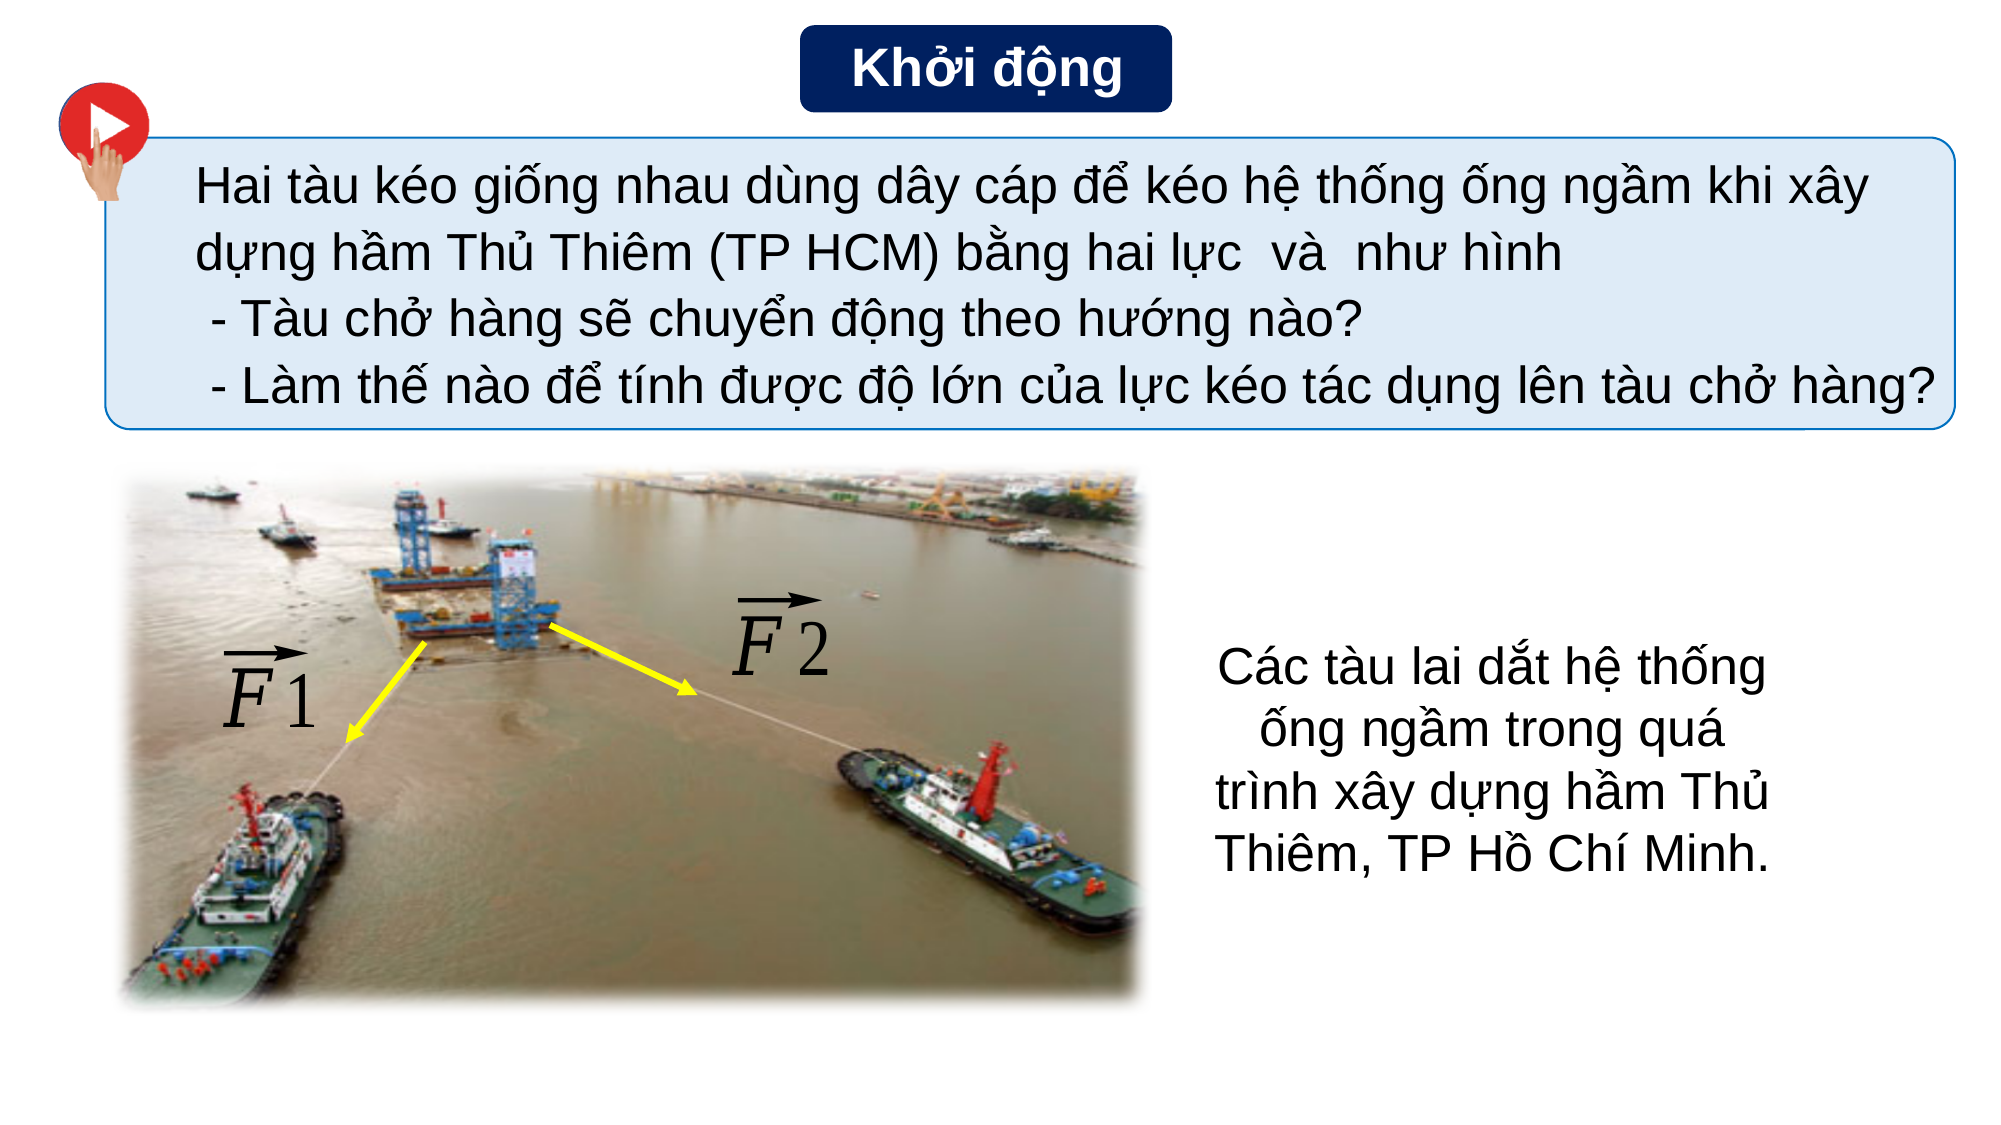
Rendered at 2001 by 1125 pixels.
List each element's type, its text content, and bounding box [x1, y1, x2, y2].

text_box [799, 25, 1173, 113]
text_box [104, 136, 1956, 431]
text_box Các tàu lai dắt hệ thống ống ngầm trong quá trình xây dựng hầm Thủ Thiêm, TP Hồ Chí Minh. [1197, 624, 1788, 890]
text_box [58, 80, 153, 201]
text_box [111, 462, 1153, 1016]
